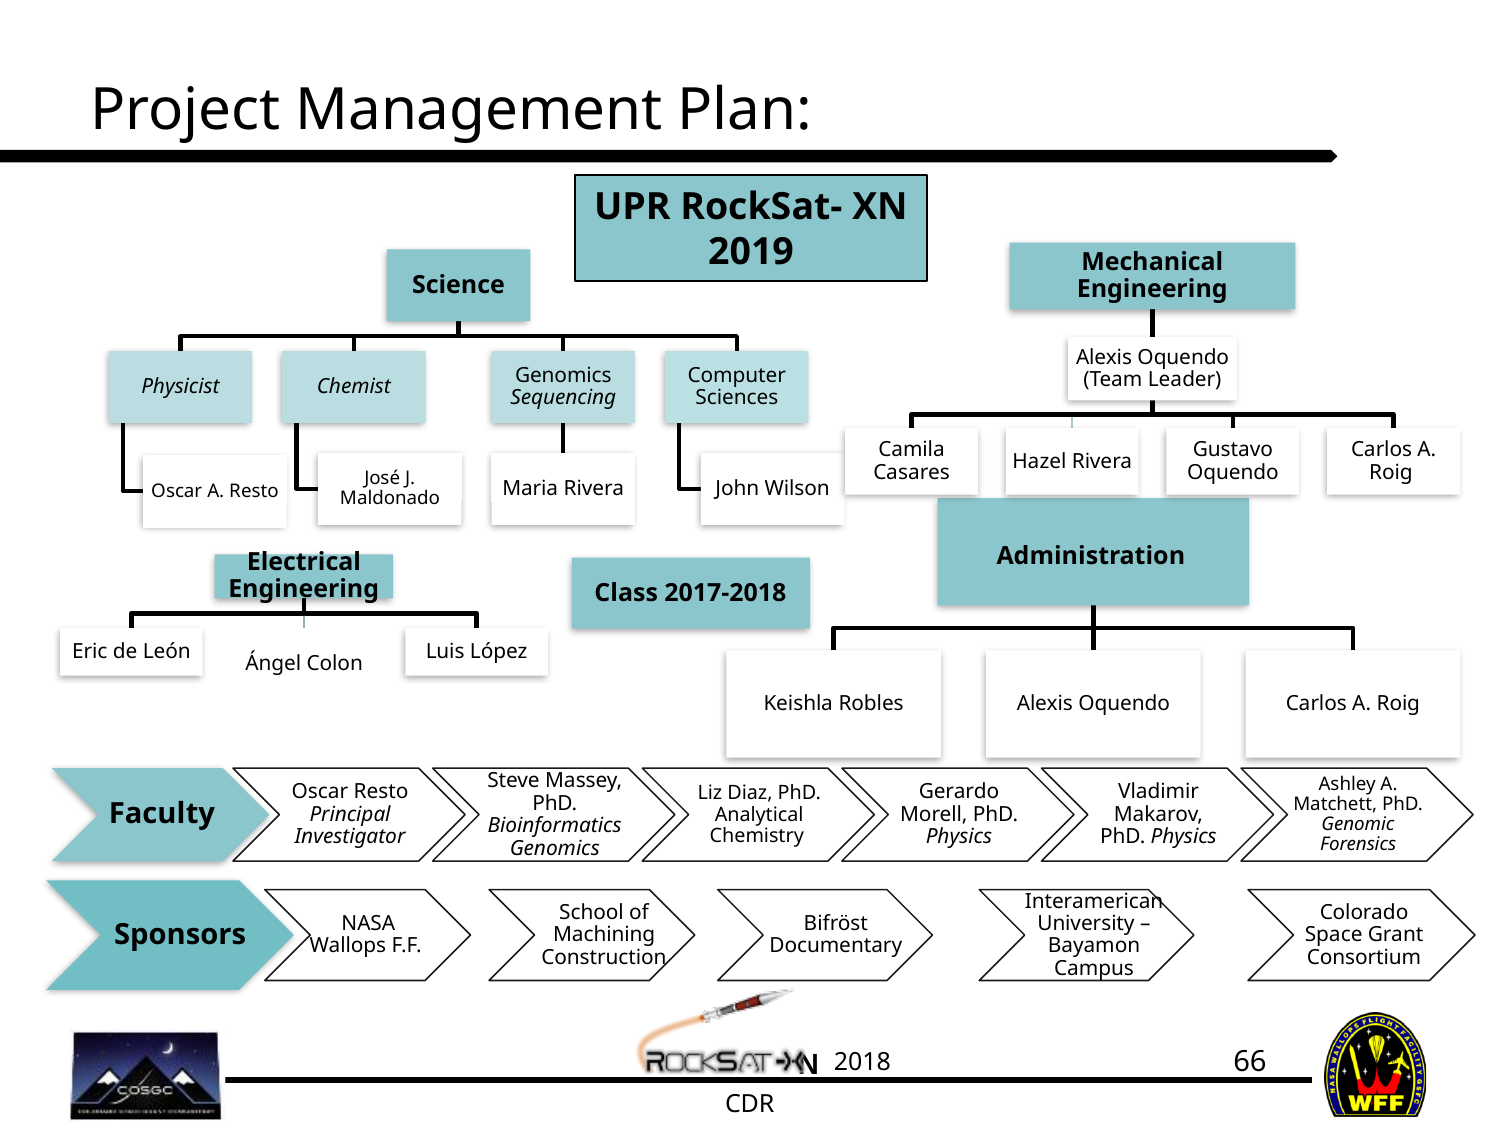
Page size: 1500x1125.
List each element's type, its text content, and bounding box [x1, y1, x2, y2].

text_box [45, 880, 1476, 991]
picture [1324, 1012, 1427, 1117]
picture [622, 991, 827, 1075]
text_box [570, 557, 811, 629]
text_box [726, 501, 1461, 758]
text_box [59, 553, 549, 700]
picture [64, 1029, 226, 1121]
slide_number 66 [1074, 1034, 1425, 1113]
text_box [844, 242, 1461, 495]
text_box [51, 767, 1474, 862]
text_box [108, 249, 845, 528]
title Project Management Plan: [75, 12, 1425, 200]
text_box UPR RockSat- XN 2019 [575, 174, 928, 247]
